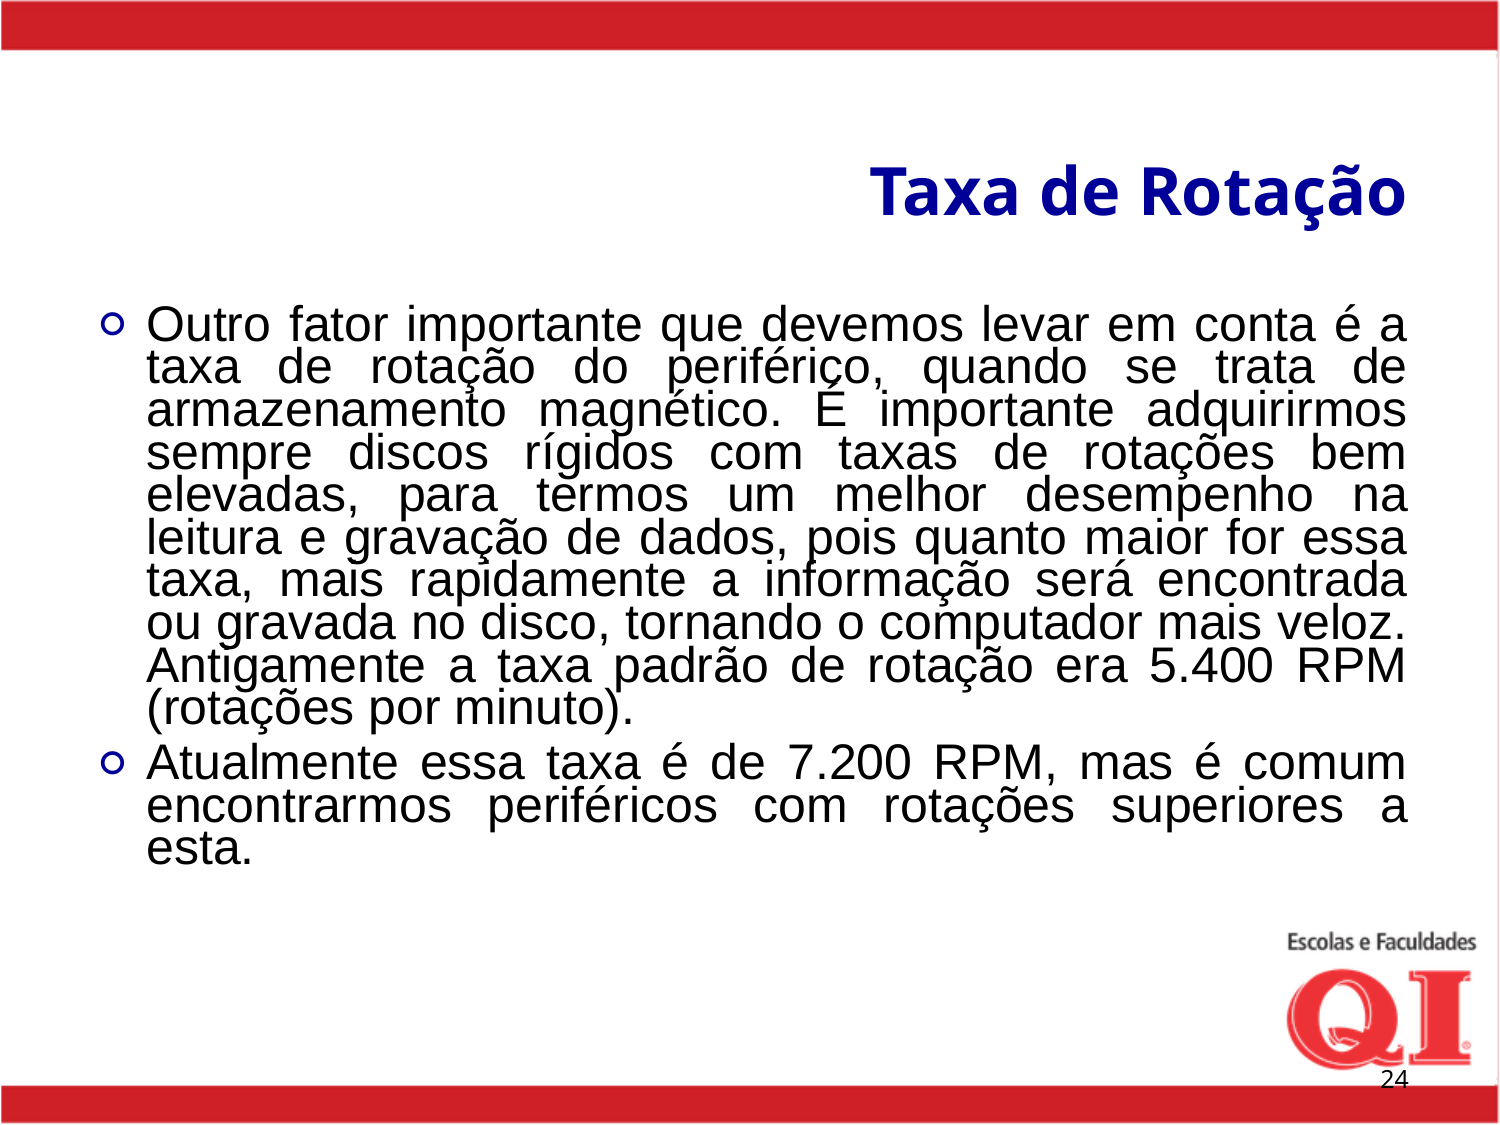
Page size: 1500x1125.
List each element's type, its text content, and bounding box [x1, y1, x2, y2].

title Taxa de Rotação [224, 48, 1424, 236]
list Outro fator importante que devemos levar em conta é a taxa de rotação do periférico, quando se trata de armazenamento magnético. É importante adquirirmos sempre discos rígidos com taxas de rotações bem elevadas, para termos um melhor desempenho na leitura e gravação de dados, pois quanto maior for essa taxa, mais rapidamente a informação será encontrada ou gravada no disco, tornando o computador mais veloz. Antigamente a taxa padrão de rotação era 5.400 RPM (rotações por minuto). Atualmente essa taxa é de 7.200 RPM, mas é comum encontrarmos periféricos com rotações superiores a esta. [76, 299, 1424, 1014]
slide_number ‹#› [1074, 1030, 1424, 1106]
picture [0, 0, 1500, 1125]
